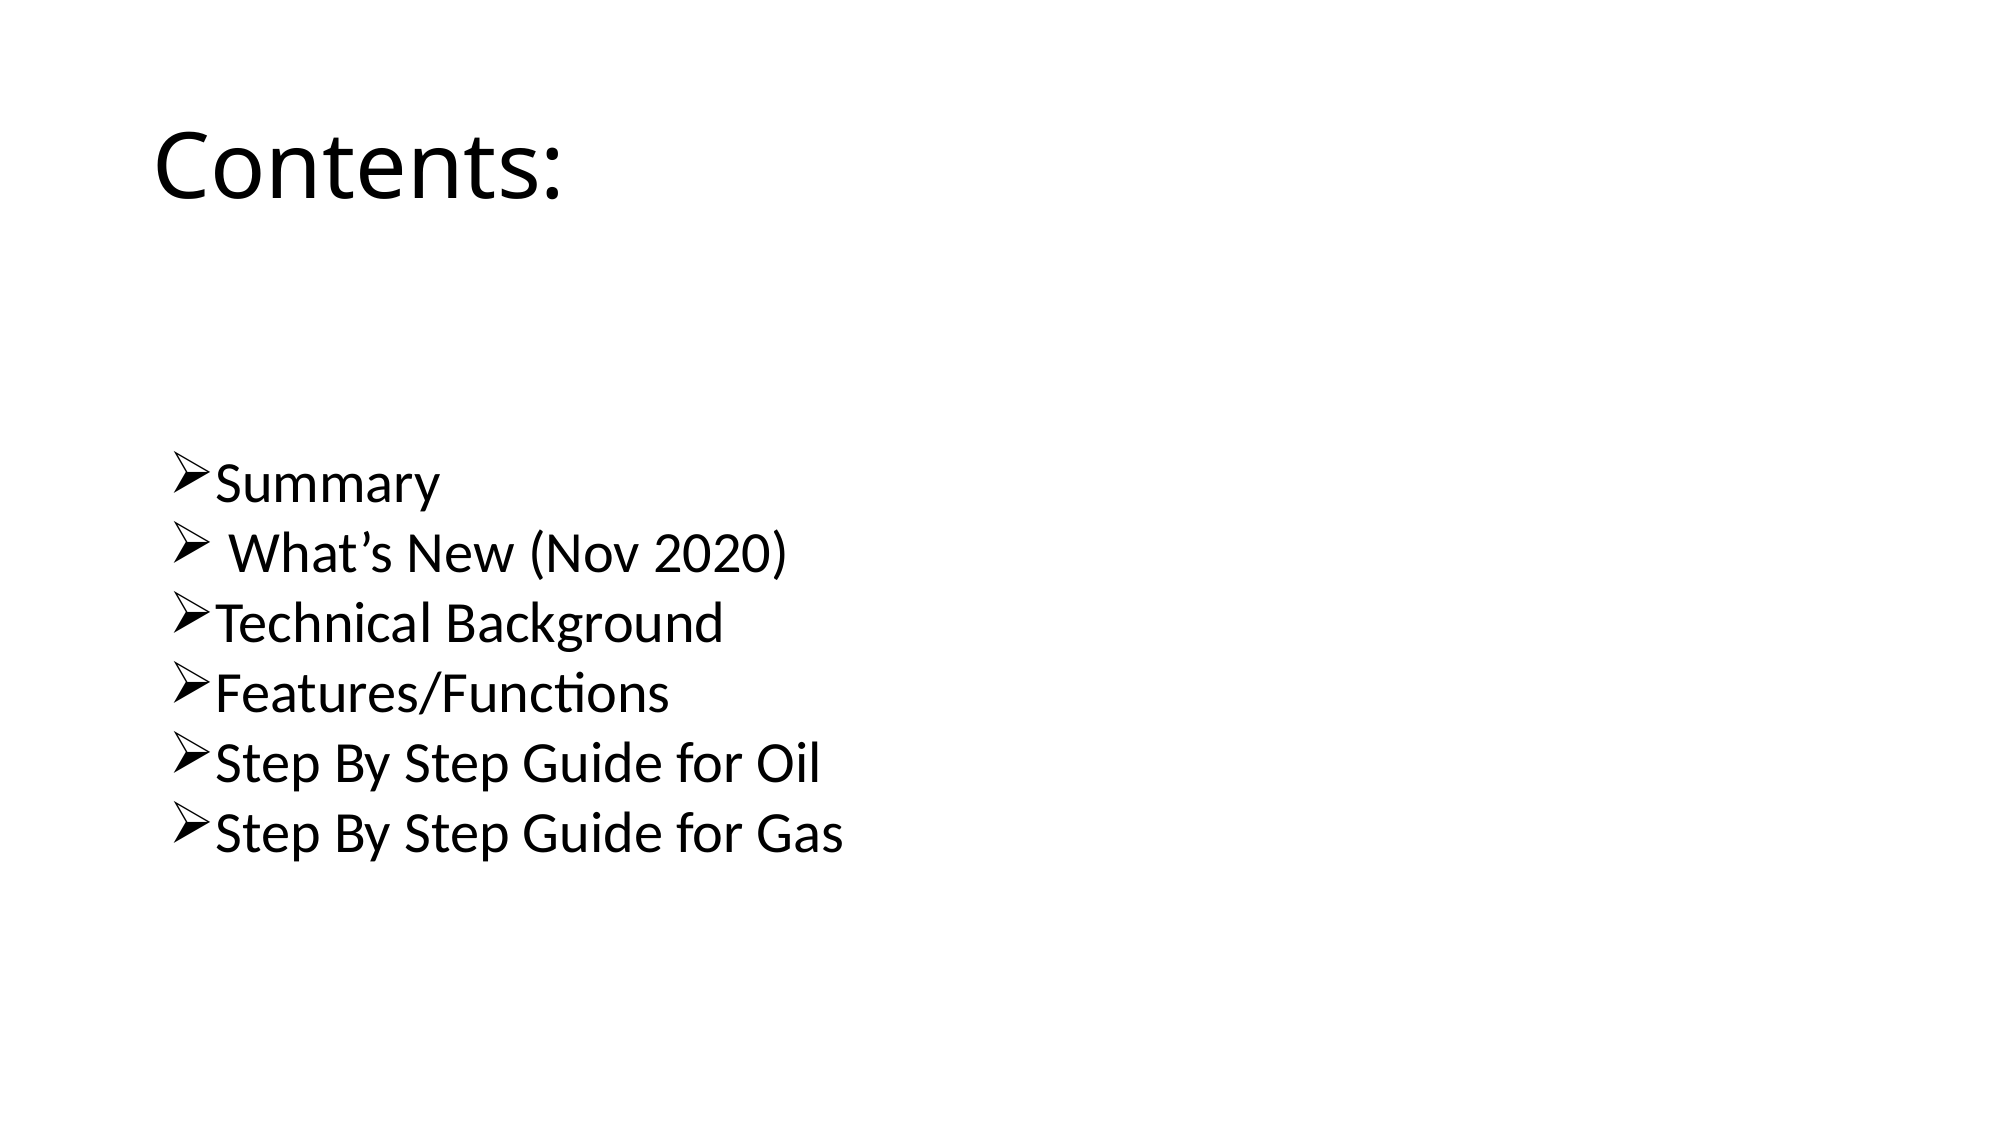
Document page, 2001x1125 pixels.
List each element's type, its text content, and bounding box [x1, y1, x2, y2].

text_box Summary What’s New (Nov 2020) Technical Background Features/Functions Step By Step Guide for Oil Step By Step Guide for Gas [154, 367, 860, 872]
title Contents: [137, 59, 1863, 278]
